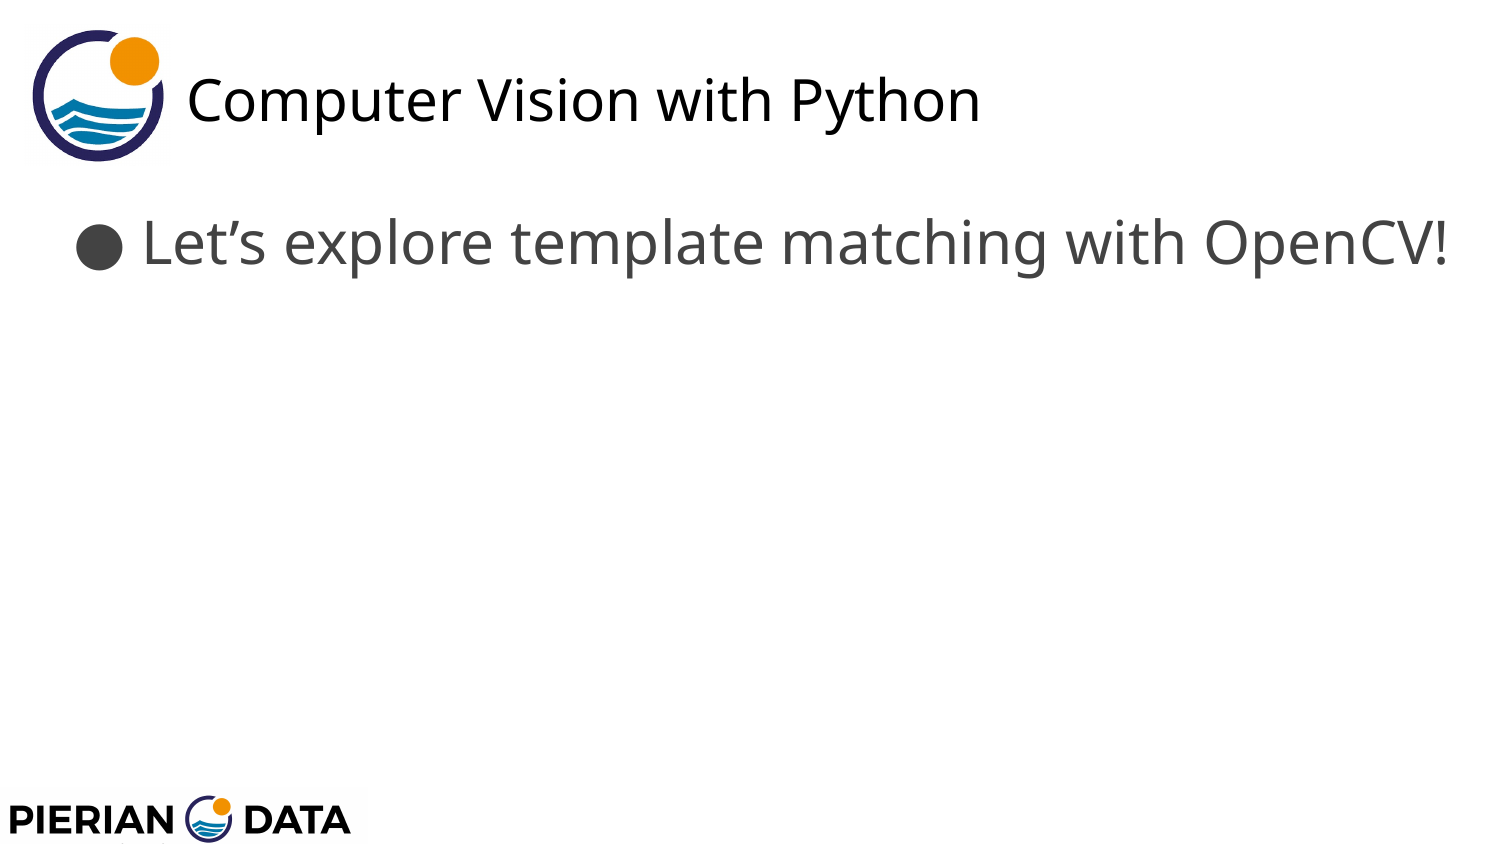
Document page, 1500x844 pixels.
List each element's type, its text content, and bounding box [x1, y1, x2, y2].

title Computer Vision with Python [176, 48, 1449, 143]
list Let’s explore template matching with OpenCV! [51, 189, 1476, 750]
picture [0, 787, 368, 844]
picture [24, 24, 172, 167]
